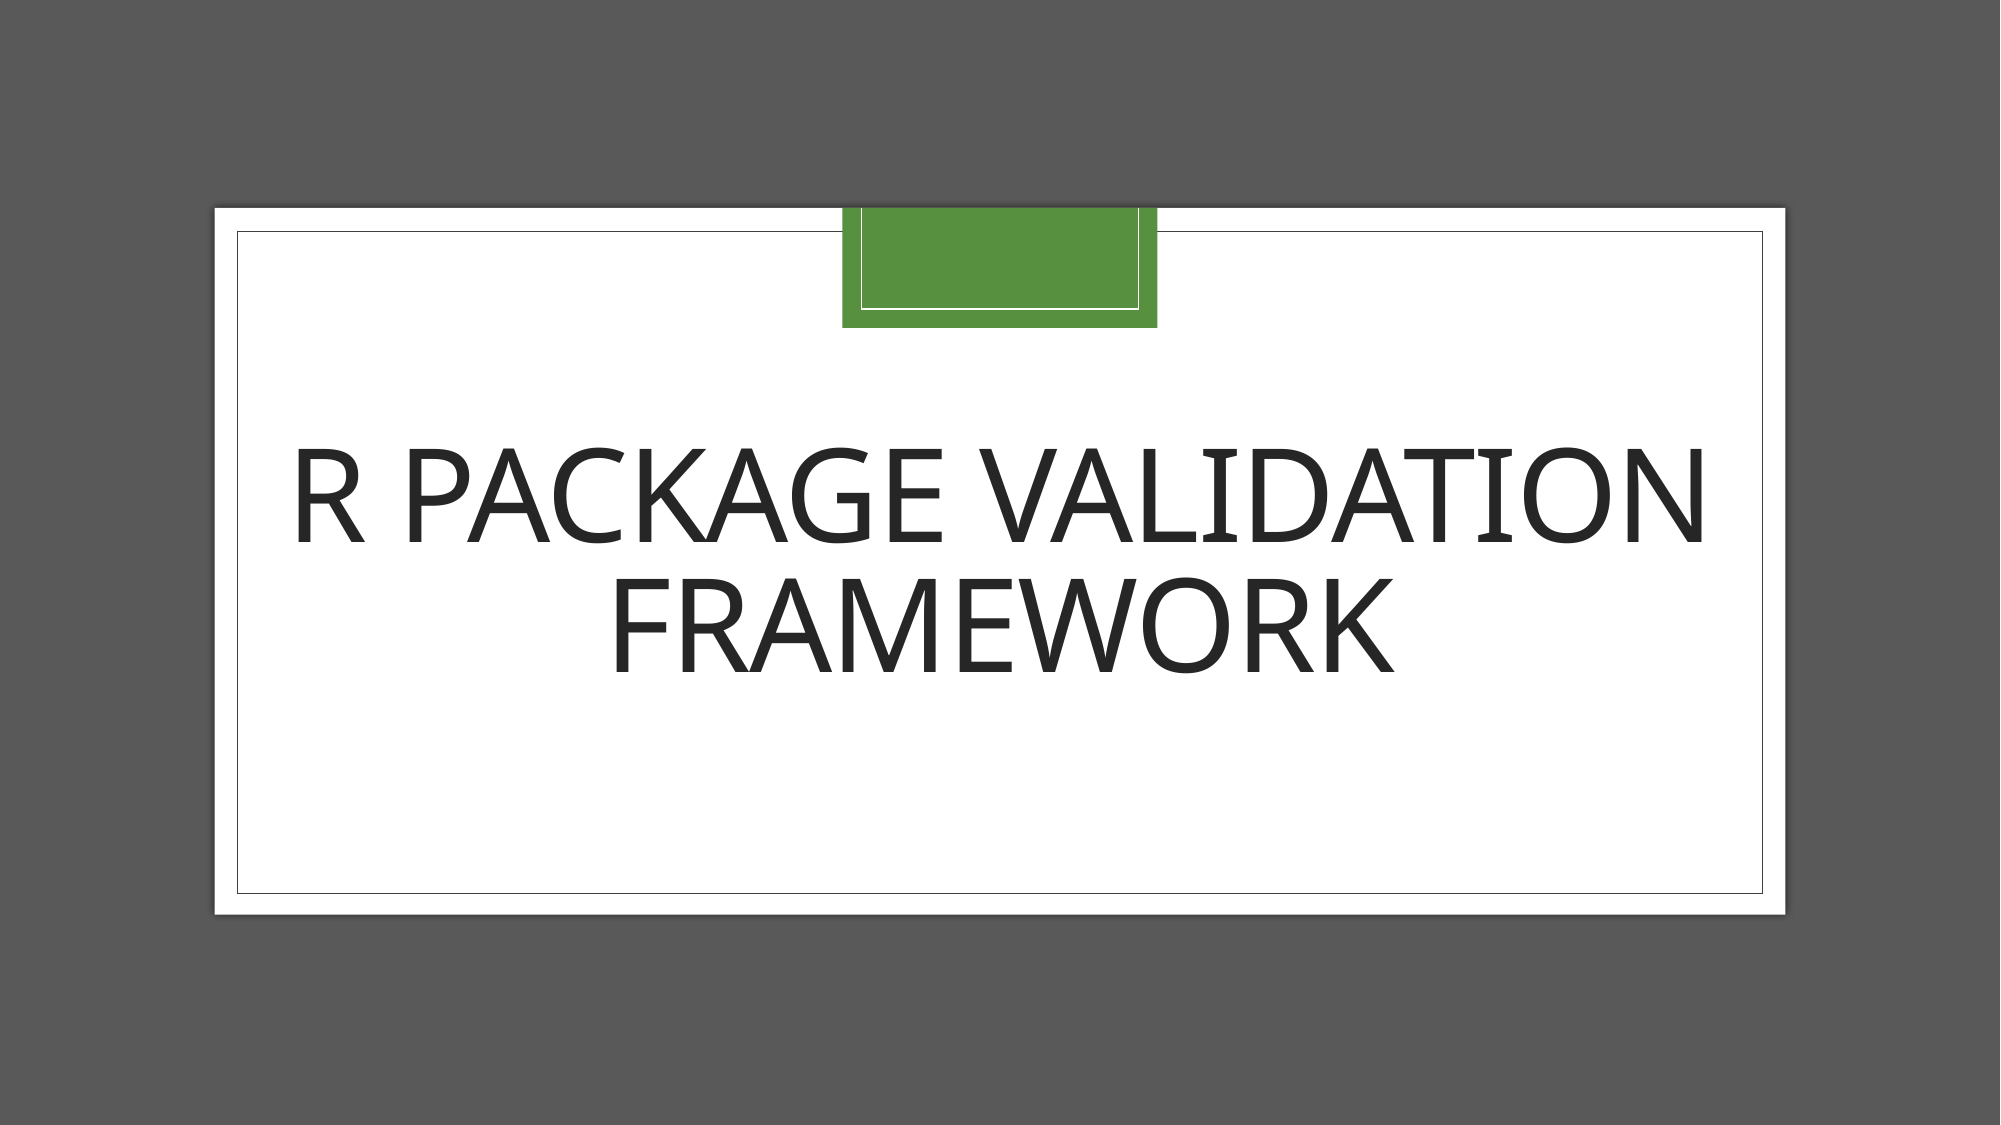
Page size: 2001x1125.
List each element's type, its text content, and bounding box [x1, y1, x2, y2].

title R Package Validation FRamework [267, 368, 1733, 769]
